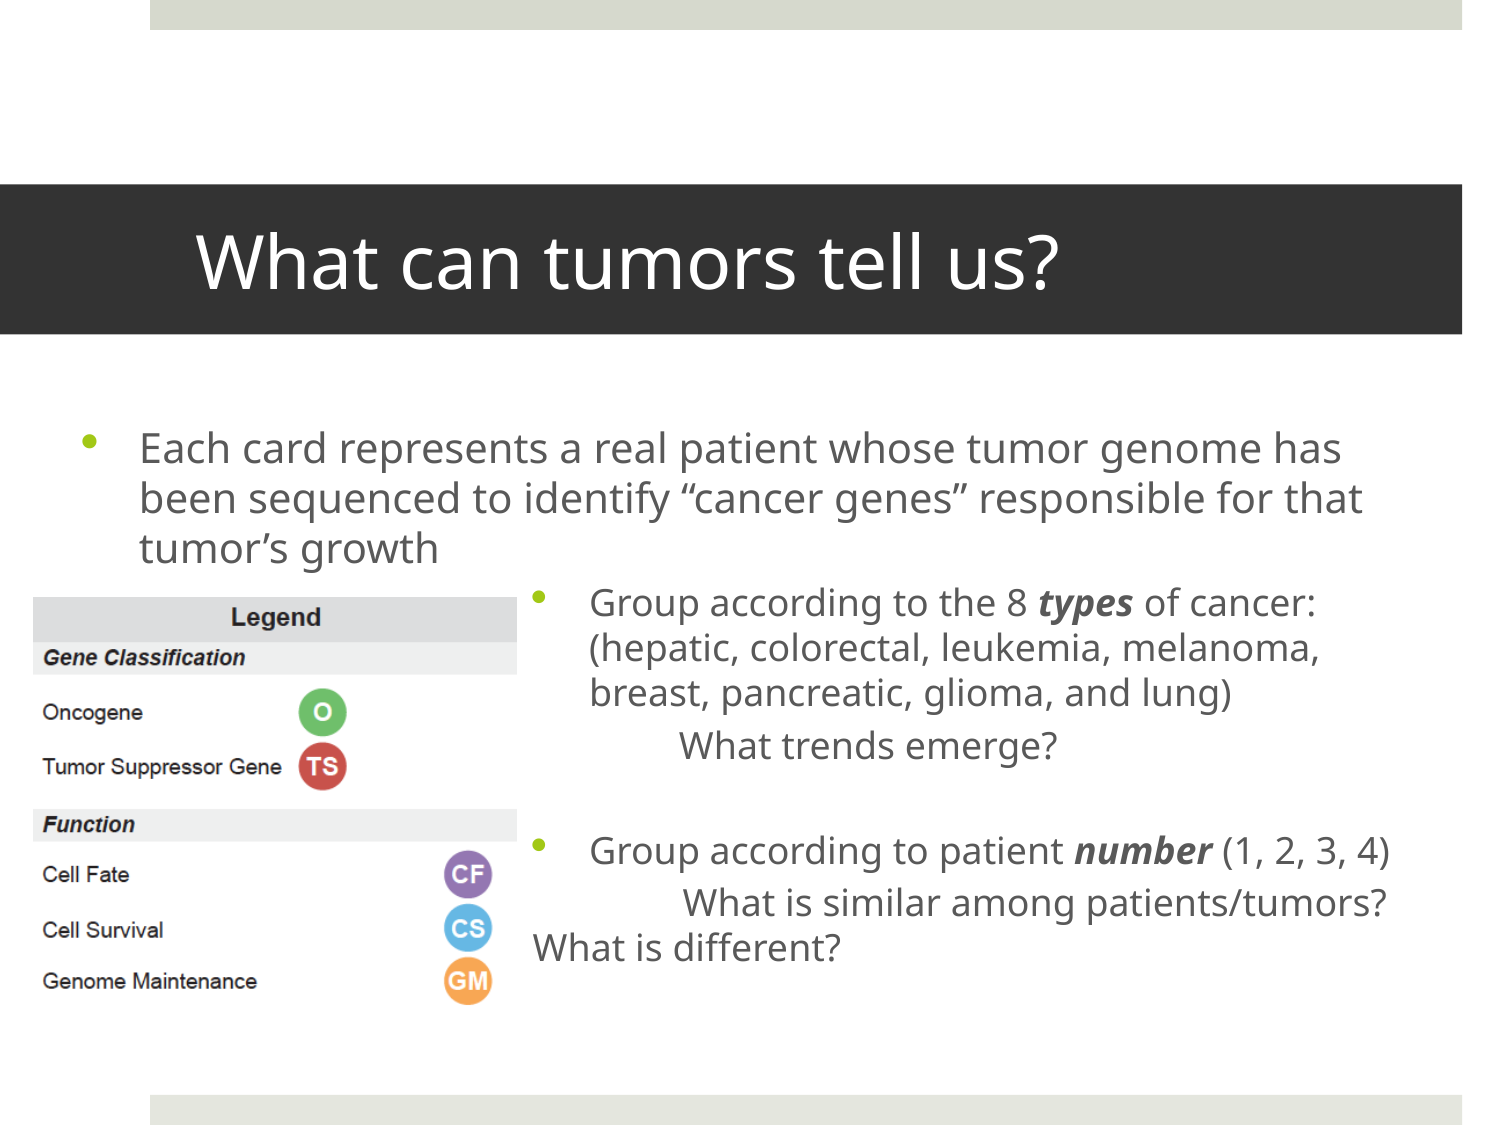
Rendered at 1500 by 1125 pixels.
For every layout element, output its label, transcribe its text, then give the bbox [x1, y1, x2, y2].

title What can tumors tell us? [0, 184, 1463, 335]
list Each card represents a real patient whose tumor genome has been sequenced to identify “cancer genes” responsible for that tumor’s growth Group according to the 8 types of cancer: (hepatic, colorectal, leukemia, melanoma, breast, pancreatic, glioma, and lung) What trends emerge? Group according to patient number (1, 2, 3, 4) What is similar among patients/tumors? What is different? [67, 414, 1460, 1017]
picture [33, 597, 517, 1012]
